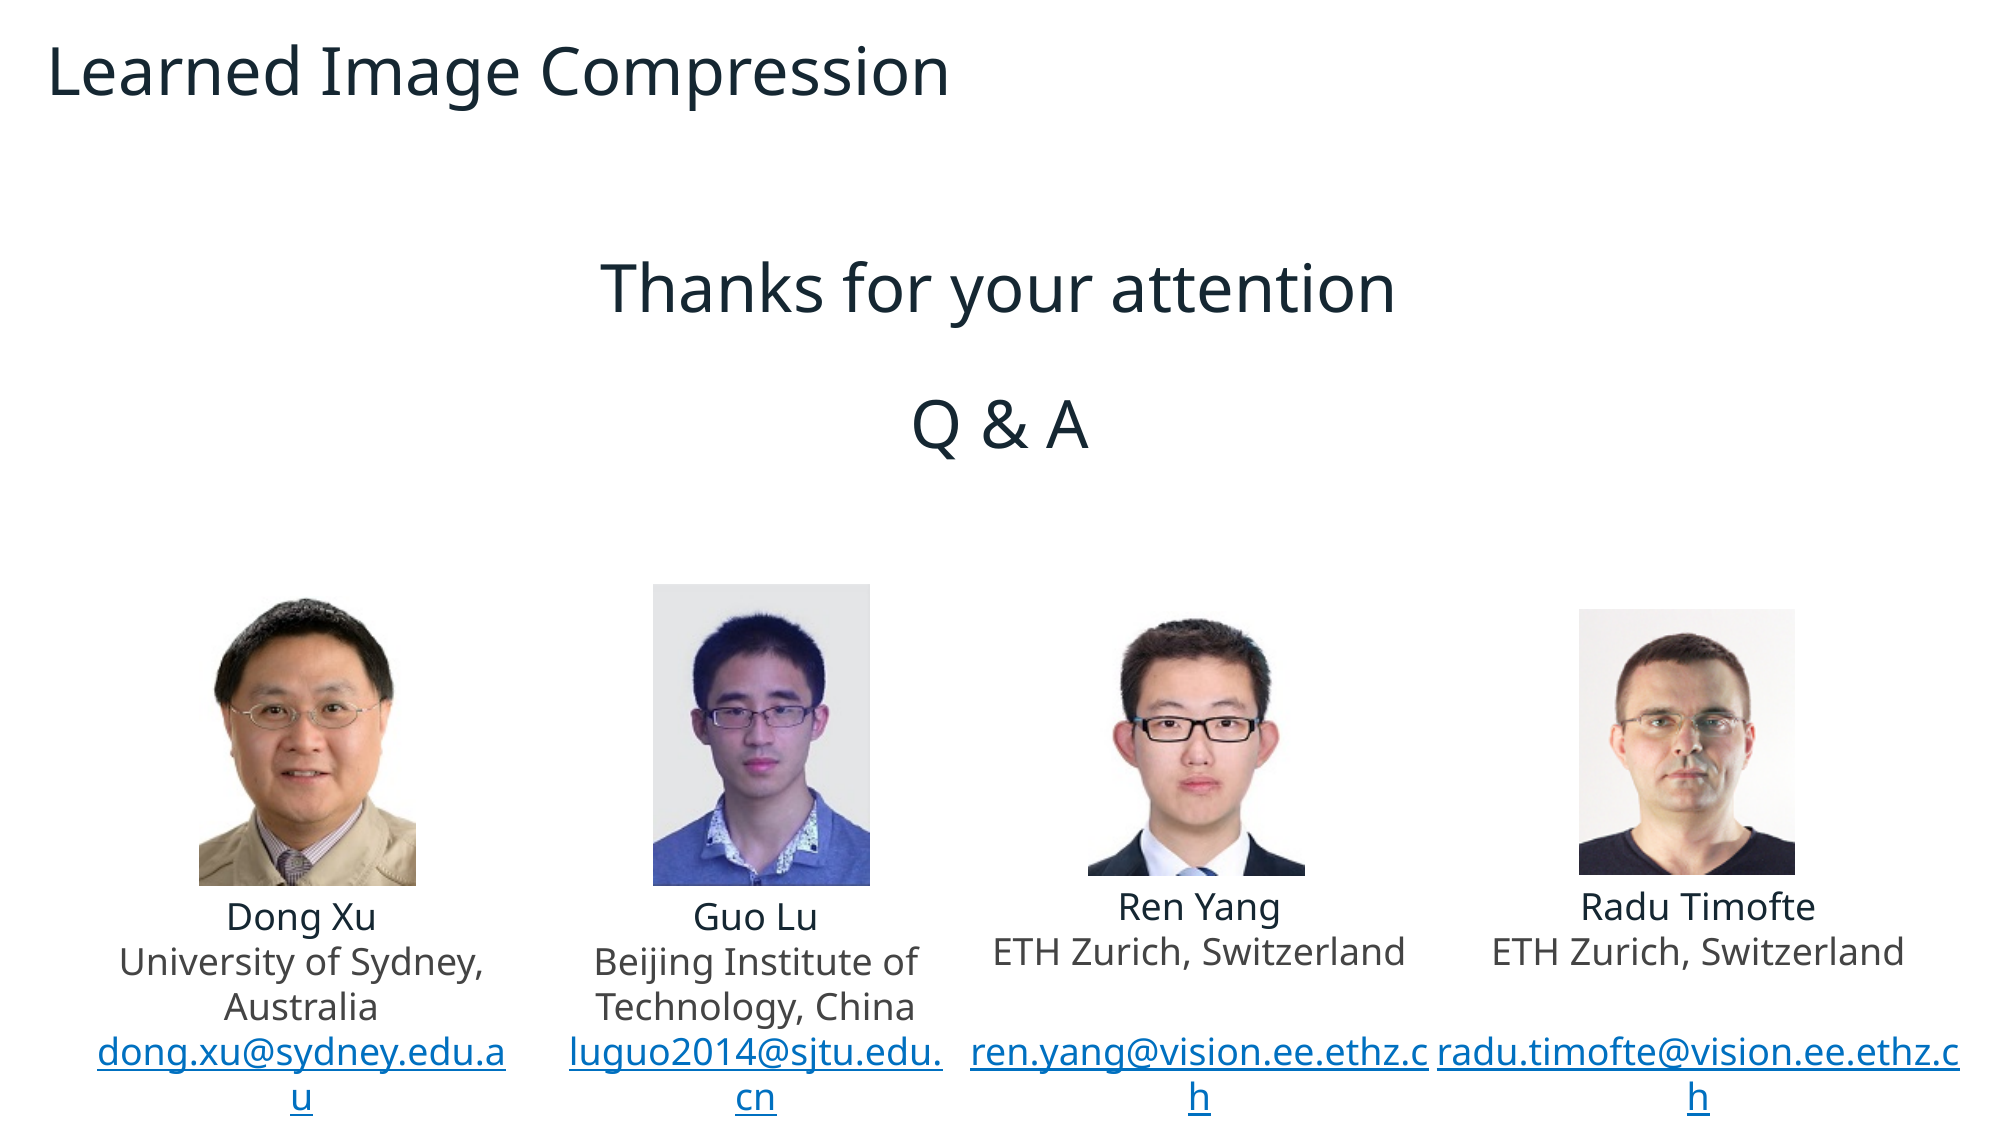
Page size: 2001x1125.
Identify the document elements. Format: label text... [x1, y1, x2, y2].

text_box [80, 584, 1982, 1088]
text_box Thanks for your attention [0, 238, 2000, 334]
text_box Q & A [0, 374, 2000, 470]
text_box Learned Image Compression [31, 21, 1121, 116]
